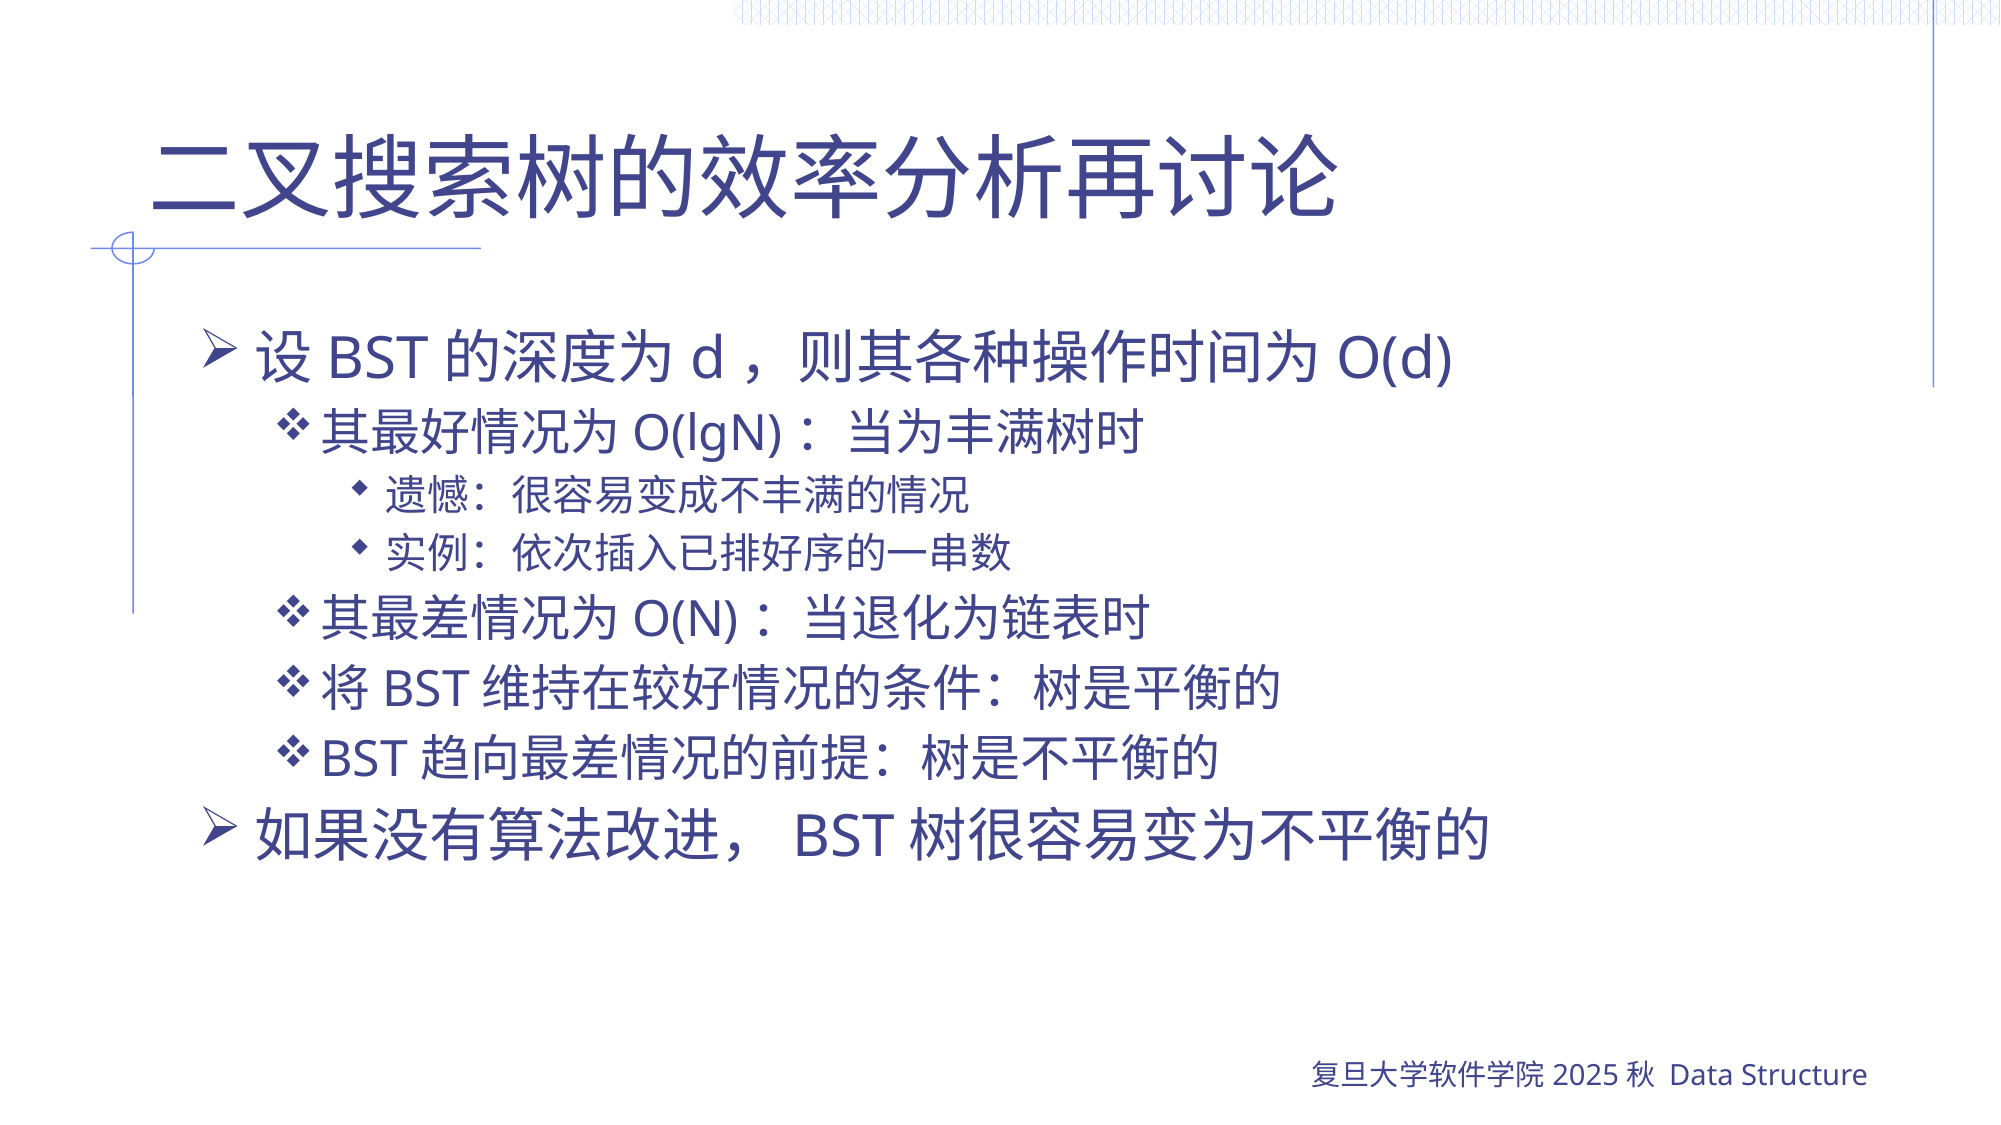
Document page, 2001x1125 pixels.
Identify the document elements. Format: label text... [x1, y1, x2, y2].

title 二叉搜索树的效率分析再讨论 [133, 50, 1834, 238]
list 设BST的深度为d，则其各种操作时间为O(d) 其最好情况为O(lgN)：当为丰满树时 遗憾：很容易变成不丰满的情况 实例：依次插入已排好序的一串数 其最差情况为O(N)：当退化为链表时 将BST维持在较好情况的条件：树是平衡的 BST趋向最差情况的前提：树是不平衡的 如果没有算法改进，BST树很容易变为不平衡的 [183, 312, 1884, 988]
